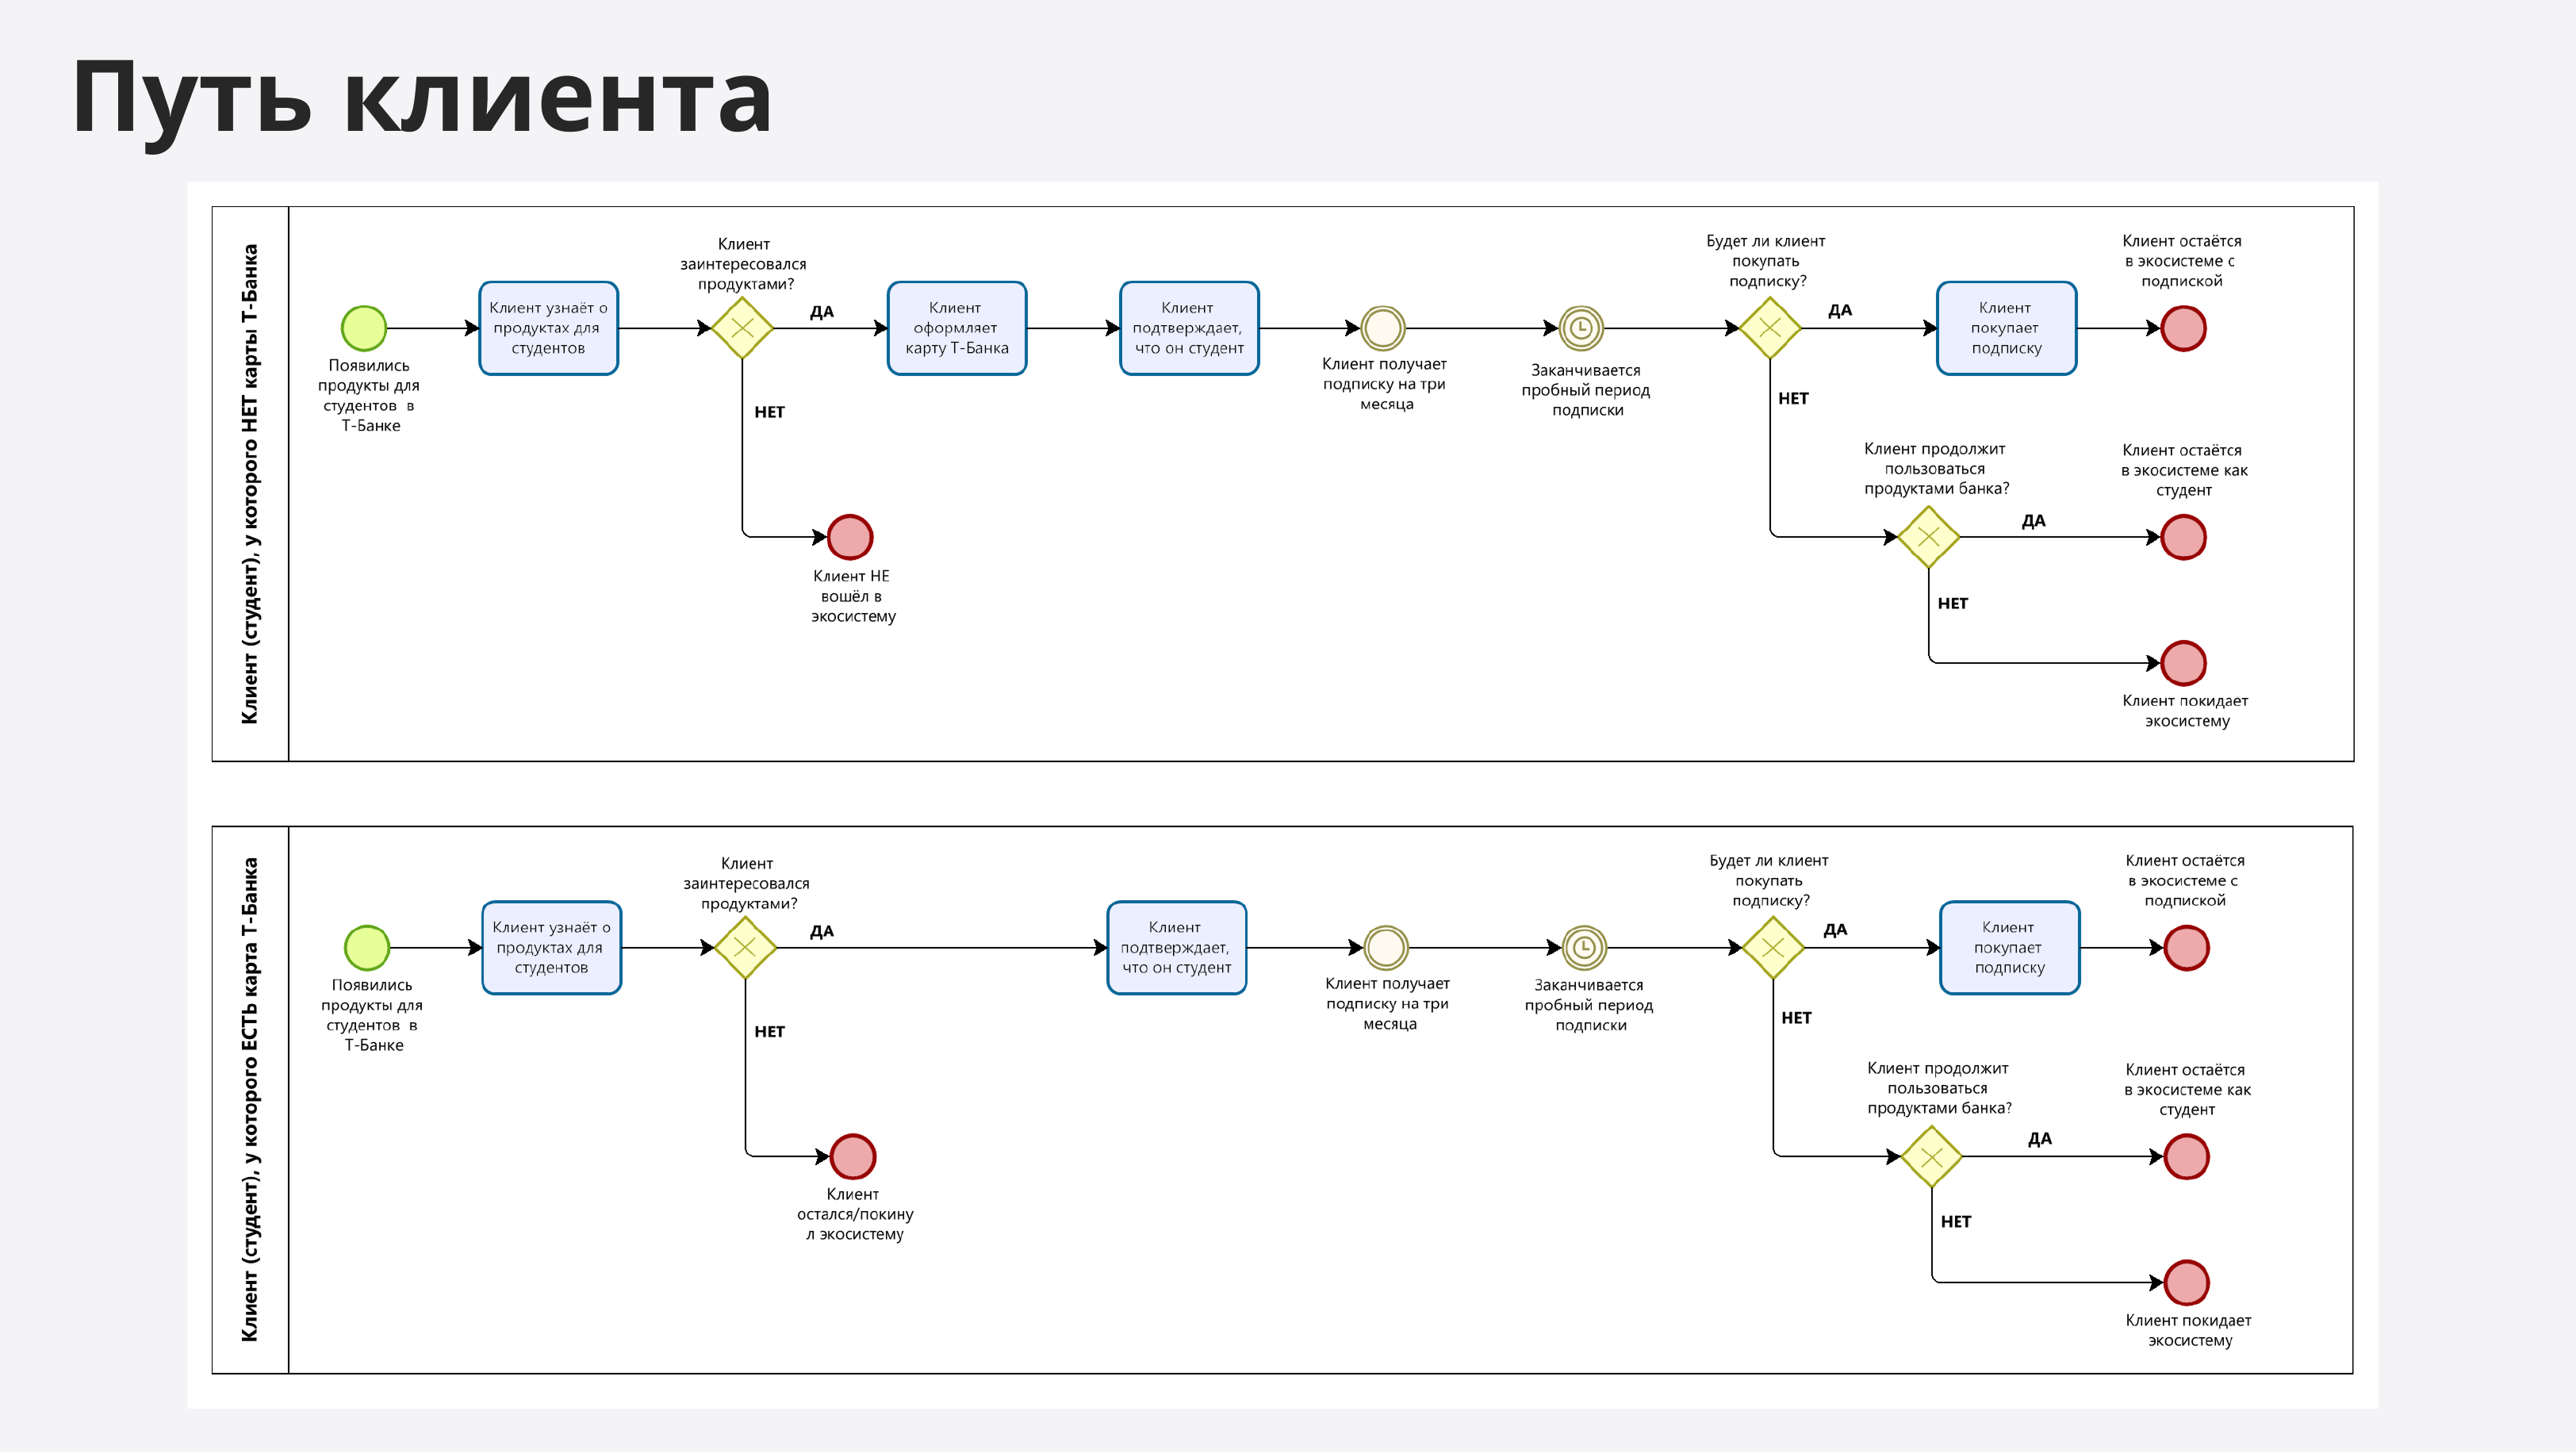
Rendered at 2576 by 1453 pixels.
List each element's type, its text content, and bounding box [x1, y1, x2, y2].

title Путь клиента [68, 32, 1327, 155]
picture [187, 182, 2379, 1409]
